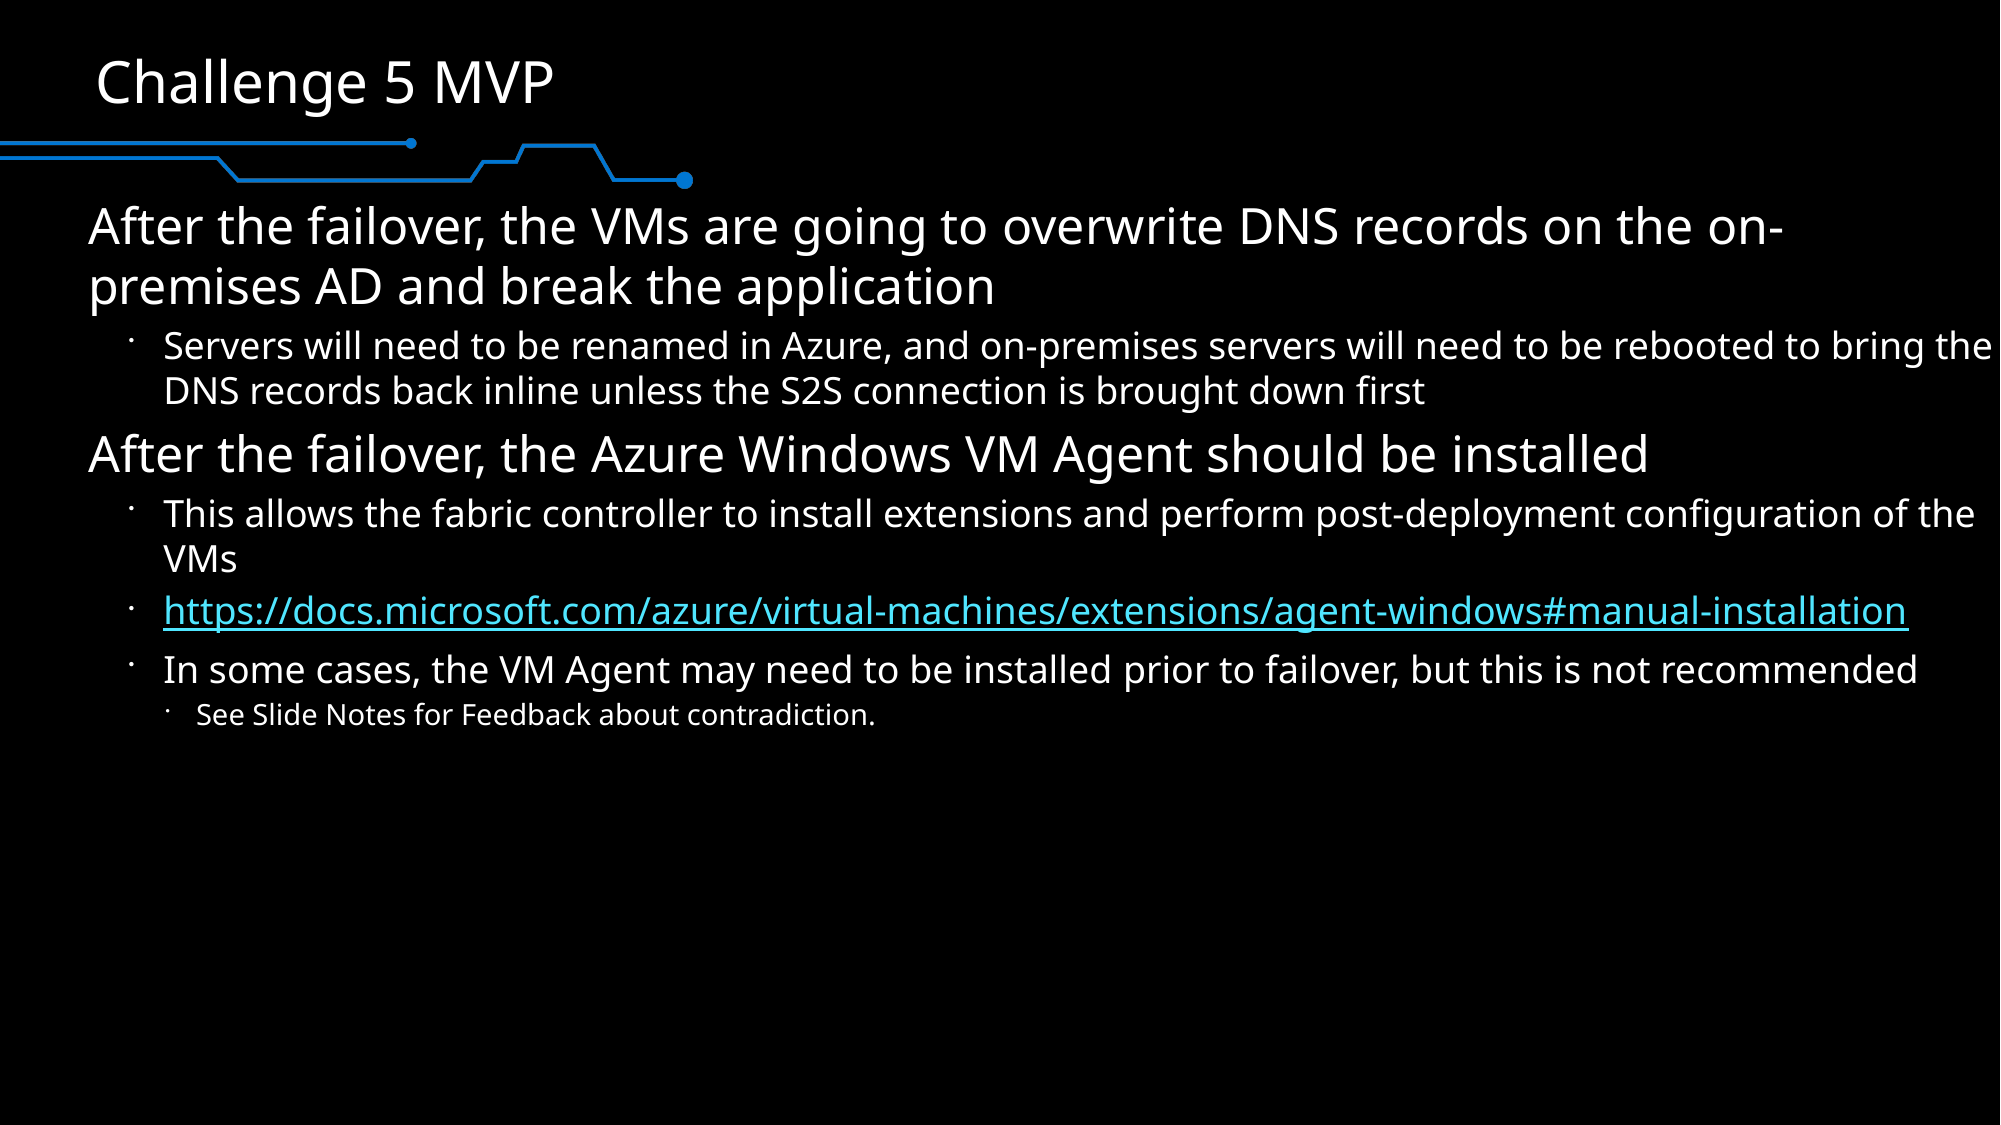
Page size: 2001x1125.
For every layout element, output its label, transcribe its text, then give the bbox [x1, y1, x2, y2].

picture [0, 105, 693, 189]
title Challenge 5 MVP [95, 34, 1317, 116]
list After the failover, the VMs are going to overwrite DNS records on the on-premises AD and break the application Servers will need to be renamed in Azure, and on-premises servers will need to be rebooted to bring the DNS records back inline unless the S2S connection is brought down first After the failover, the Azure Windows VM Agent should be installed This allows the fabric controller to install extensions and perform post-deployment configuration of the VMs https://docs.microsoft.com/azure/virtual-machines/extensions/agent-windows#manual-installation In some cases, the VM Agent may need to be installed prior to failover, but this is not recommended See Slide Notes for Feedback about contradiction. [88, 194, 2000, 695]
